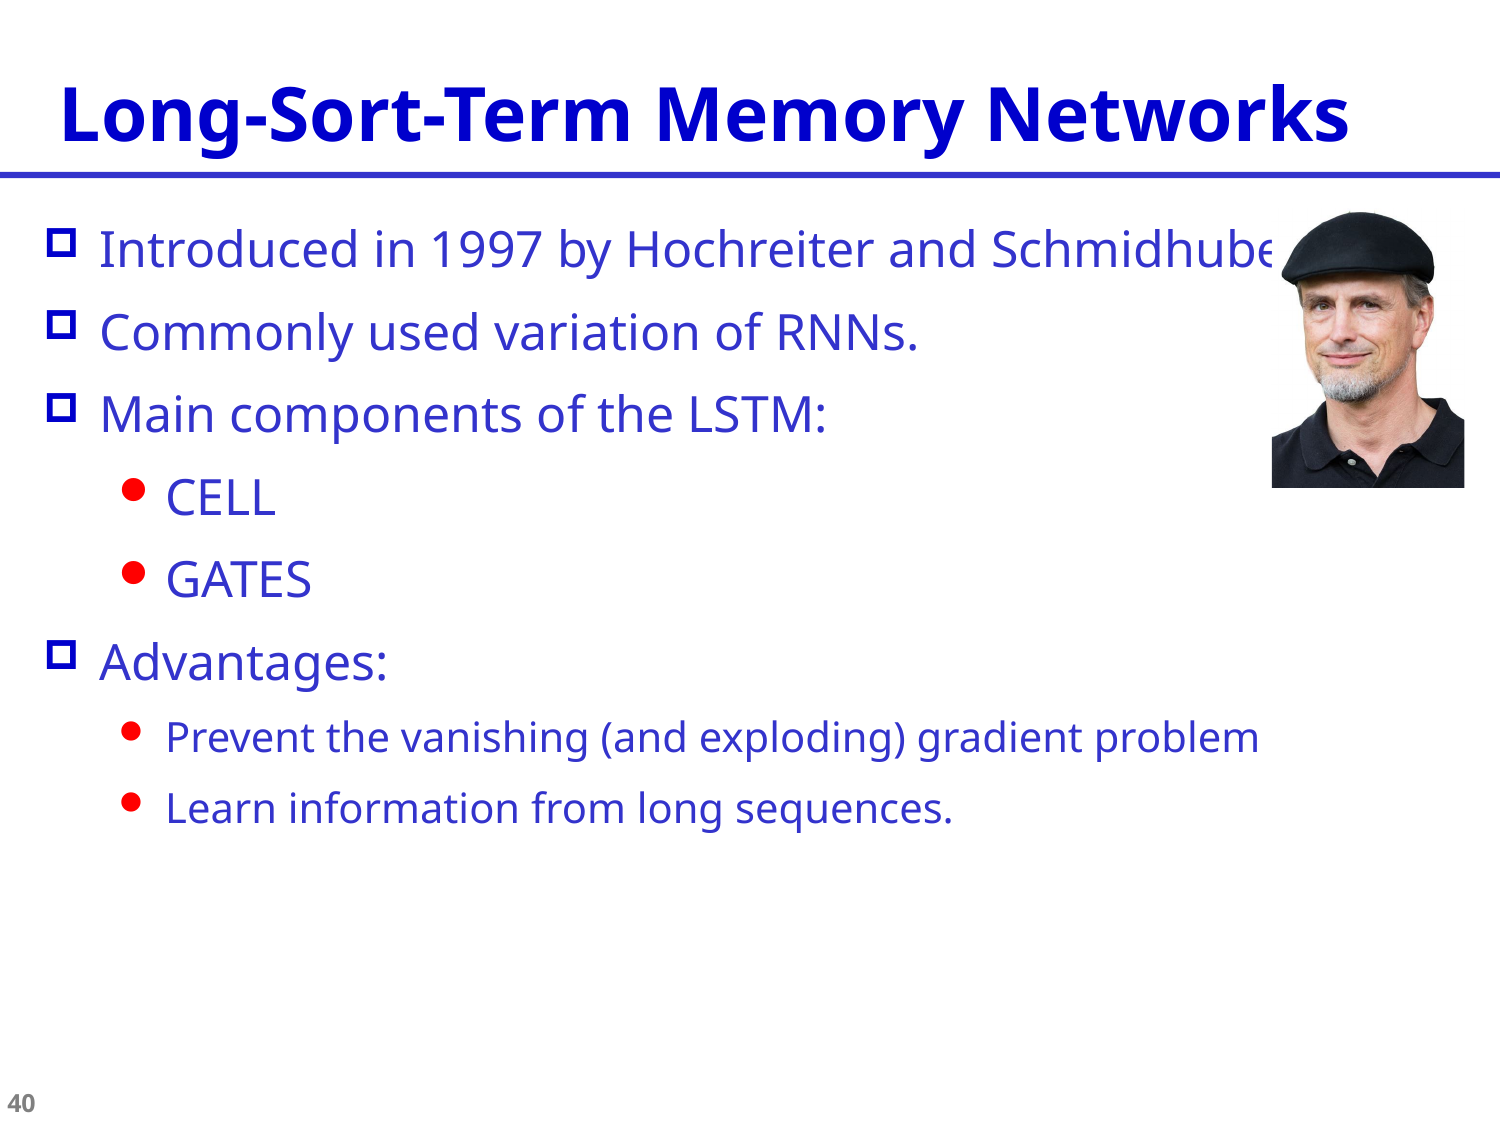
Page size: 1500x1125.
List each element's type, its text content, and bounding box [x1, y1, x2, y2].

picture [1271, 207, 1465, 488]
text_box Introduced in 1997 by Hochreiter and Schmidhuber. Commonly used variation of RNNs. Main components of the LSTM: CELL GATES Advantages: Prevent the vanishing (and exploding) gradient problem Learn information from long sequences. [28, 210, 1467, 1057]
text_box Long-Sort-Term Memory Networks [43, 54, 1467, 168]
